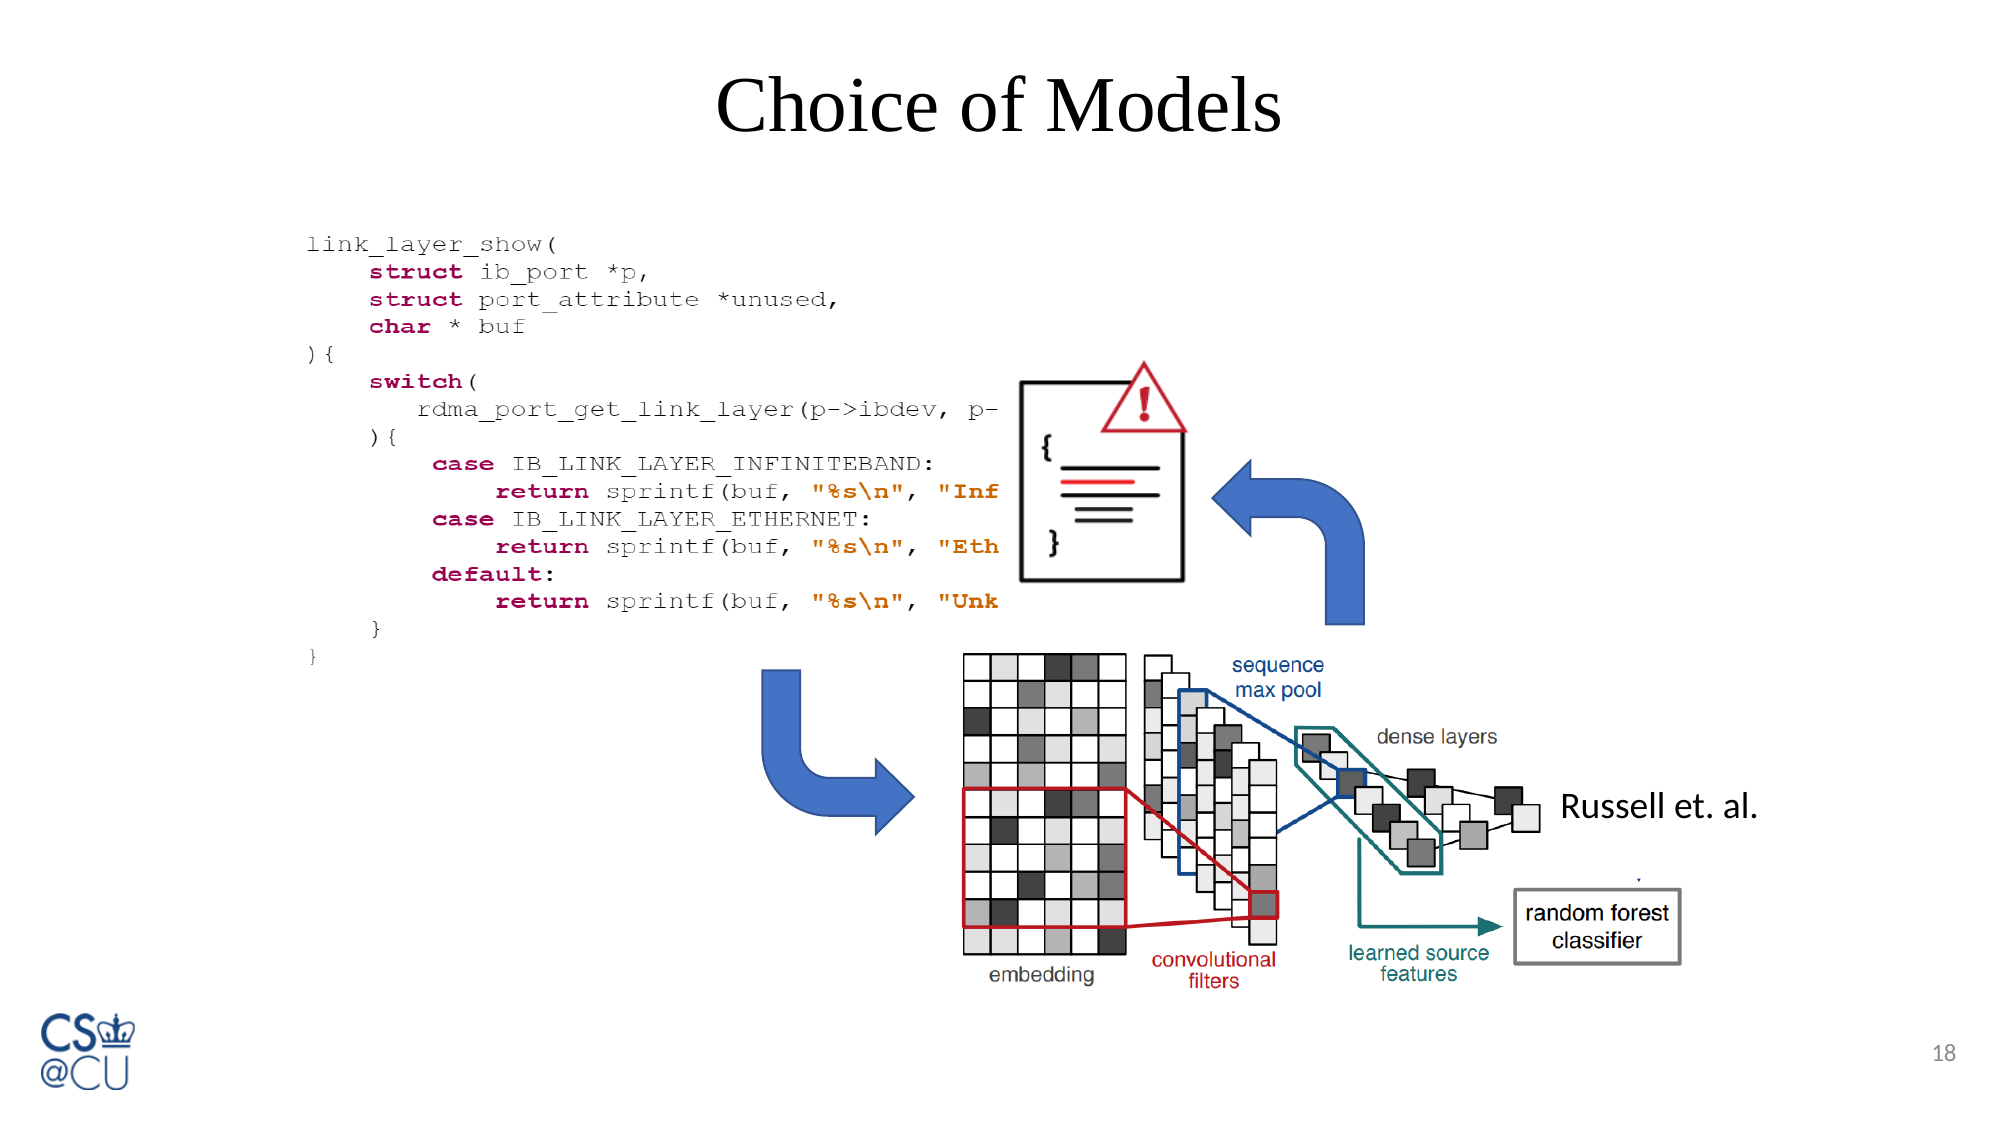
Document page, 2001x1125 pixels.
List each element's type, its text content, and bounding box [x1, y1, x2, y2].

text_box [762, 637, 1815, 992]
slide_number 18 [1900, 1021, 1972, 1082]
picture [41, 1013, 138, 1090]
text_box Choice of Models [99, 43, 1901, 169]
picture [303, 226, 1238, 672]
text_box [999, 349, 1364, 625]
